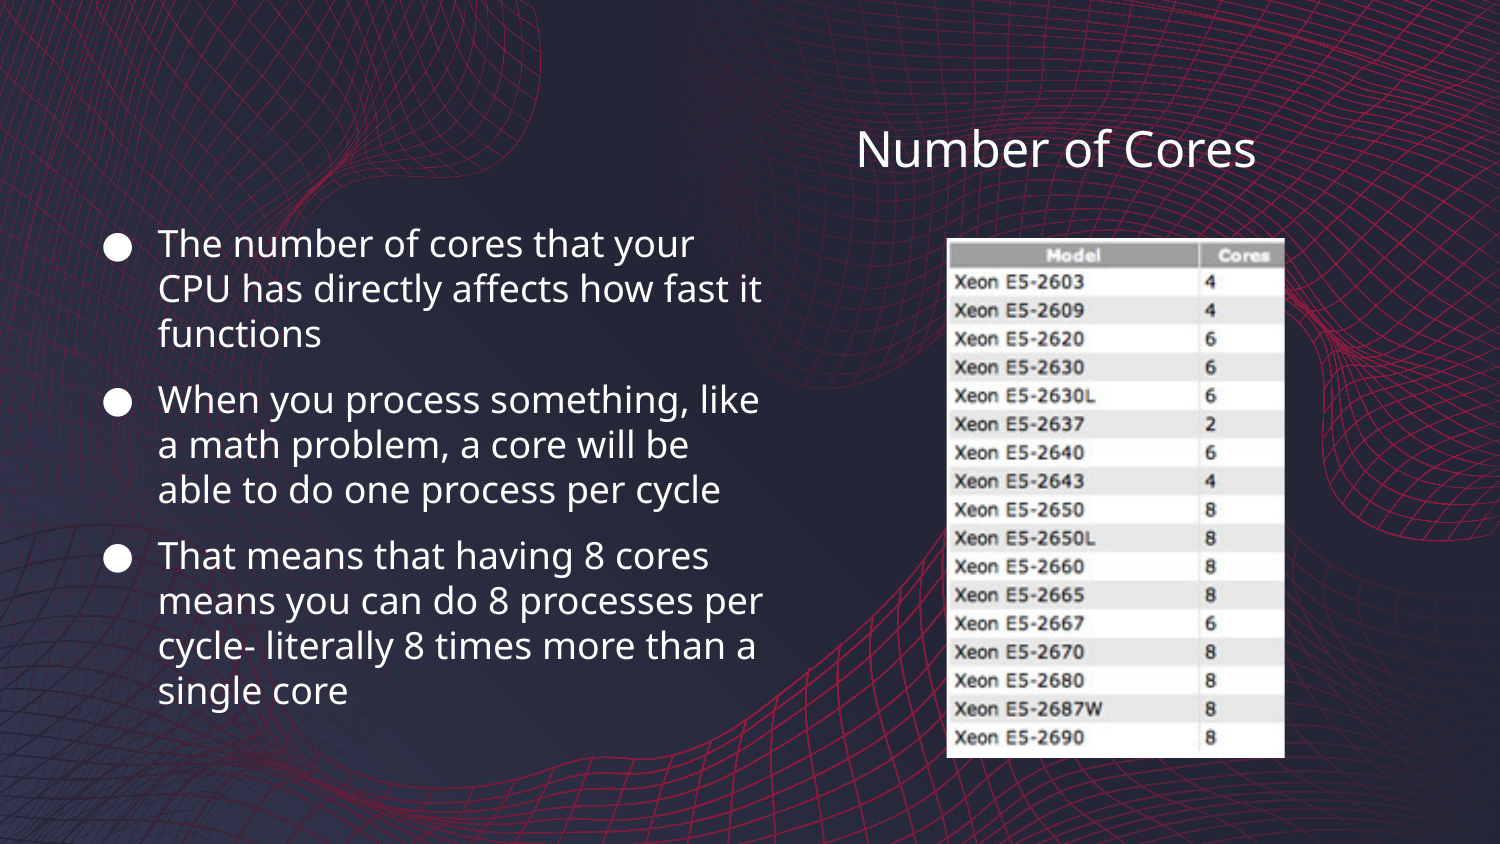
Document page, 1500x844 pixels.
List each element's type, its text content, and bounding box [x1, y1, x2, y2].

title Number of Cores [84, 51, 1273, 193]
subtitle The number of cores that your CPU has directly affects how fast it functions When you process something, like a math problem, a core will be able to do one process per cycle That means that having 8 cores means you can do 8 processes per cycle- literally 8 times more than a single core [67, 205, 784, 791]
picture [946, 237, 1285, 758]
